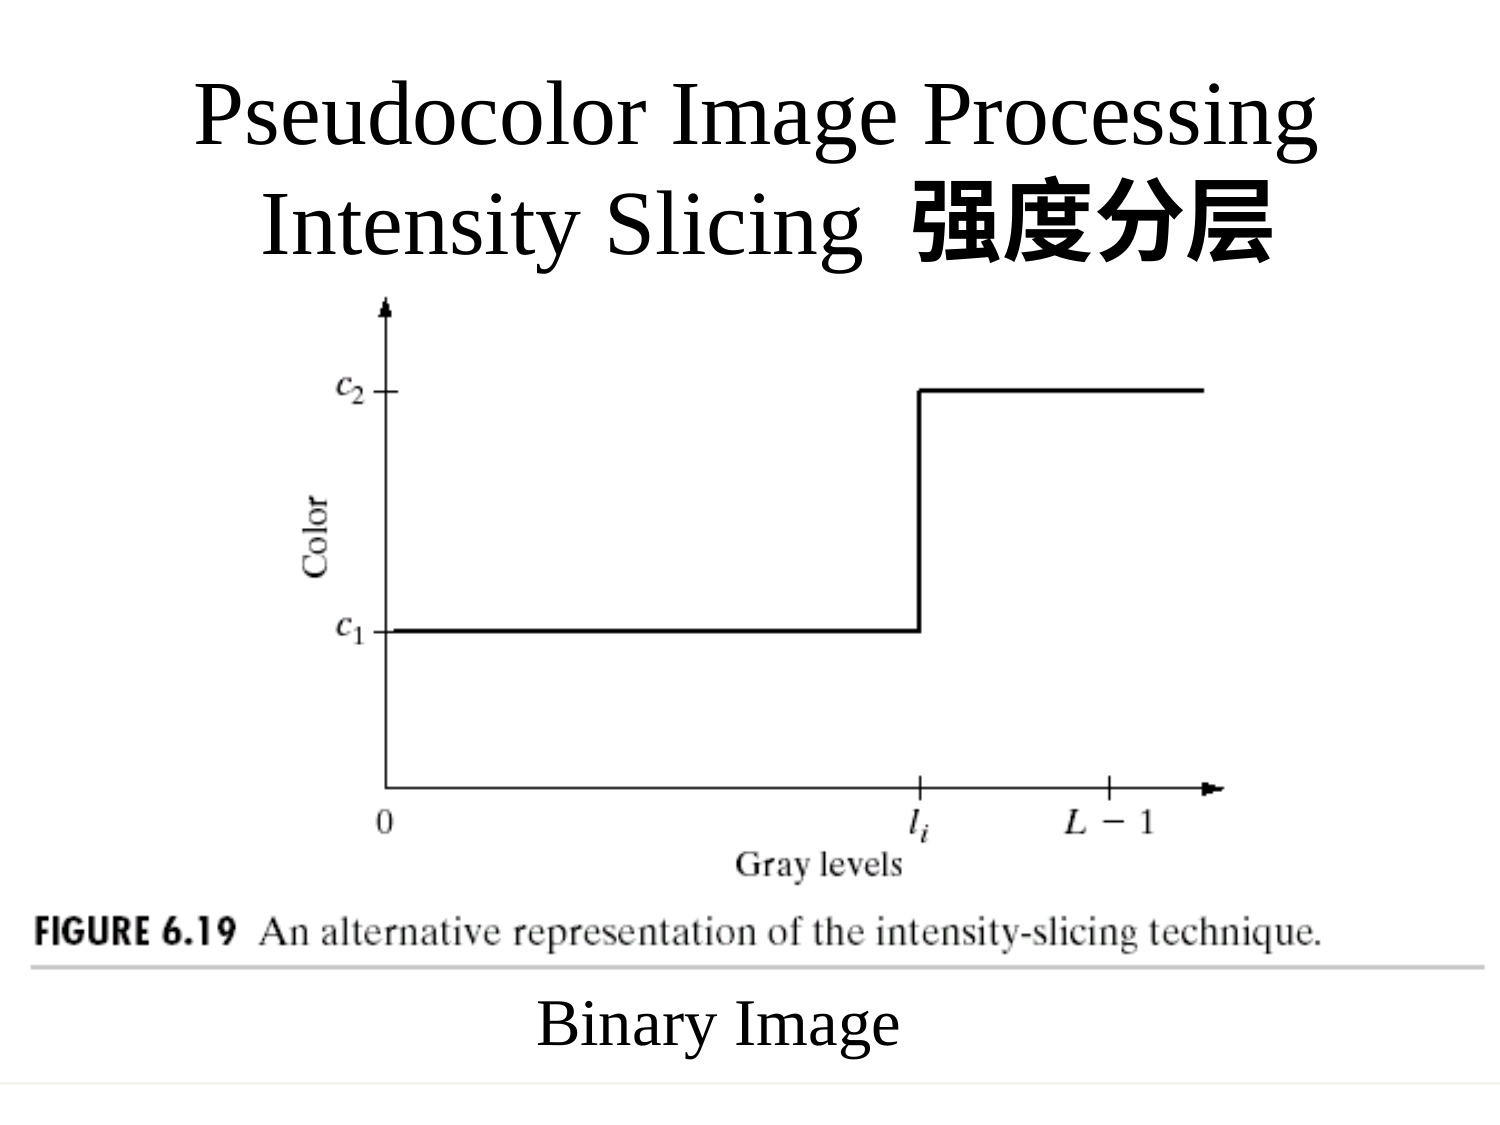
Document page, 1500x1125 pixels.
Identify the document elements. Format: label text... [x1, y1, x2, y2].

text_box Binary Image [521, 987, 965, 1066]
picture [18, 291, 1500, 980]
text_box Pseudocolor Image Processing Intensity Slicing 强度分层 [179, 45, 1360, 281]
